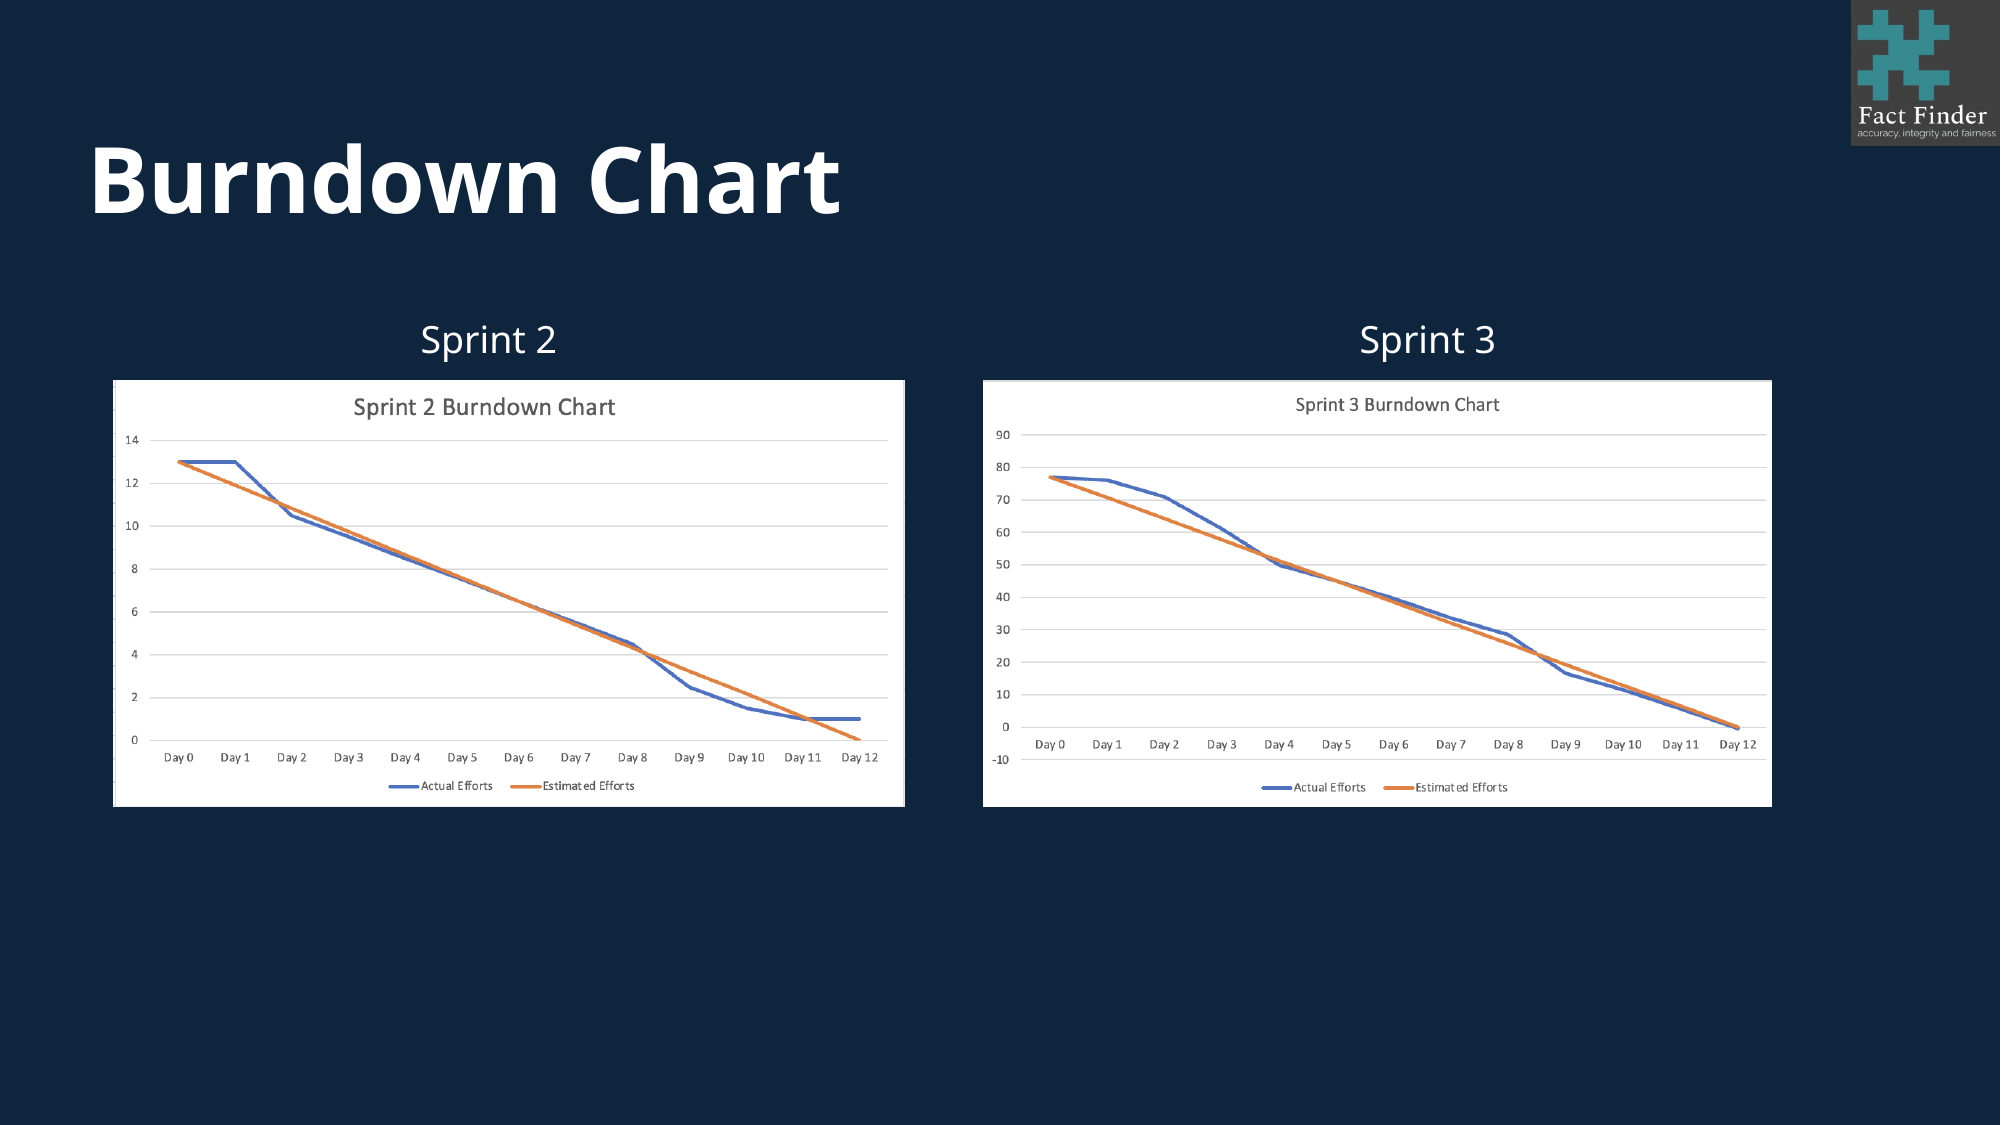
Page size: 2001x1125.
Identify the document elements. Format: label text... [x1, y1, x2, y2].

picture [1851, 0, 2000, 146]
picture [113, 380, 905, 807]
picture [983, 380, 1772, 807]
text_box Sprint 3 [1344, 308, 1511, 369]
title Burndown Chart [71, 92, 1797, 276]
text_box Sprint 2 [405, 308, 573, 369]
